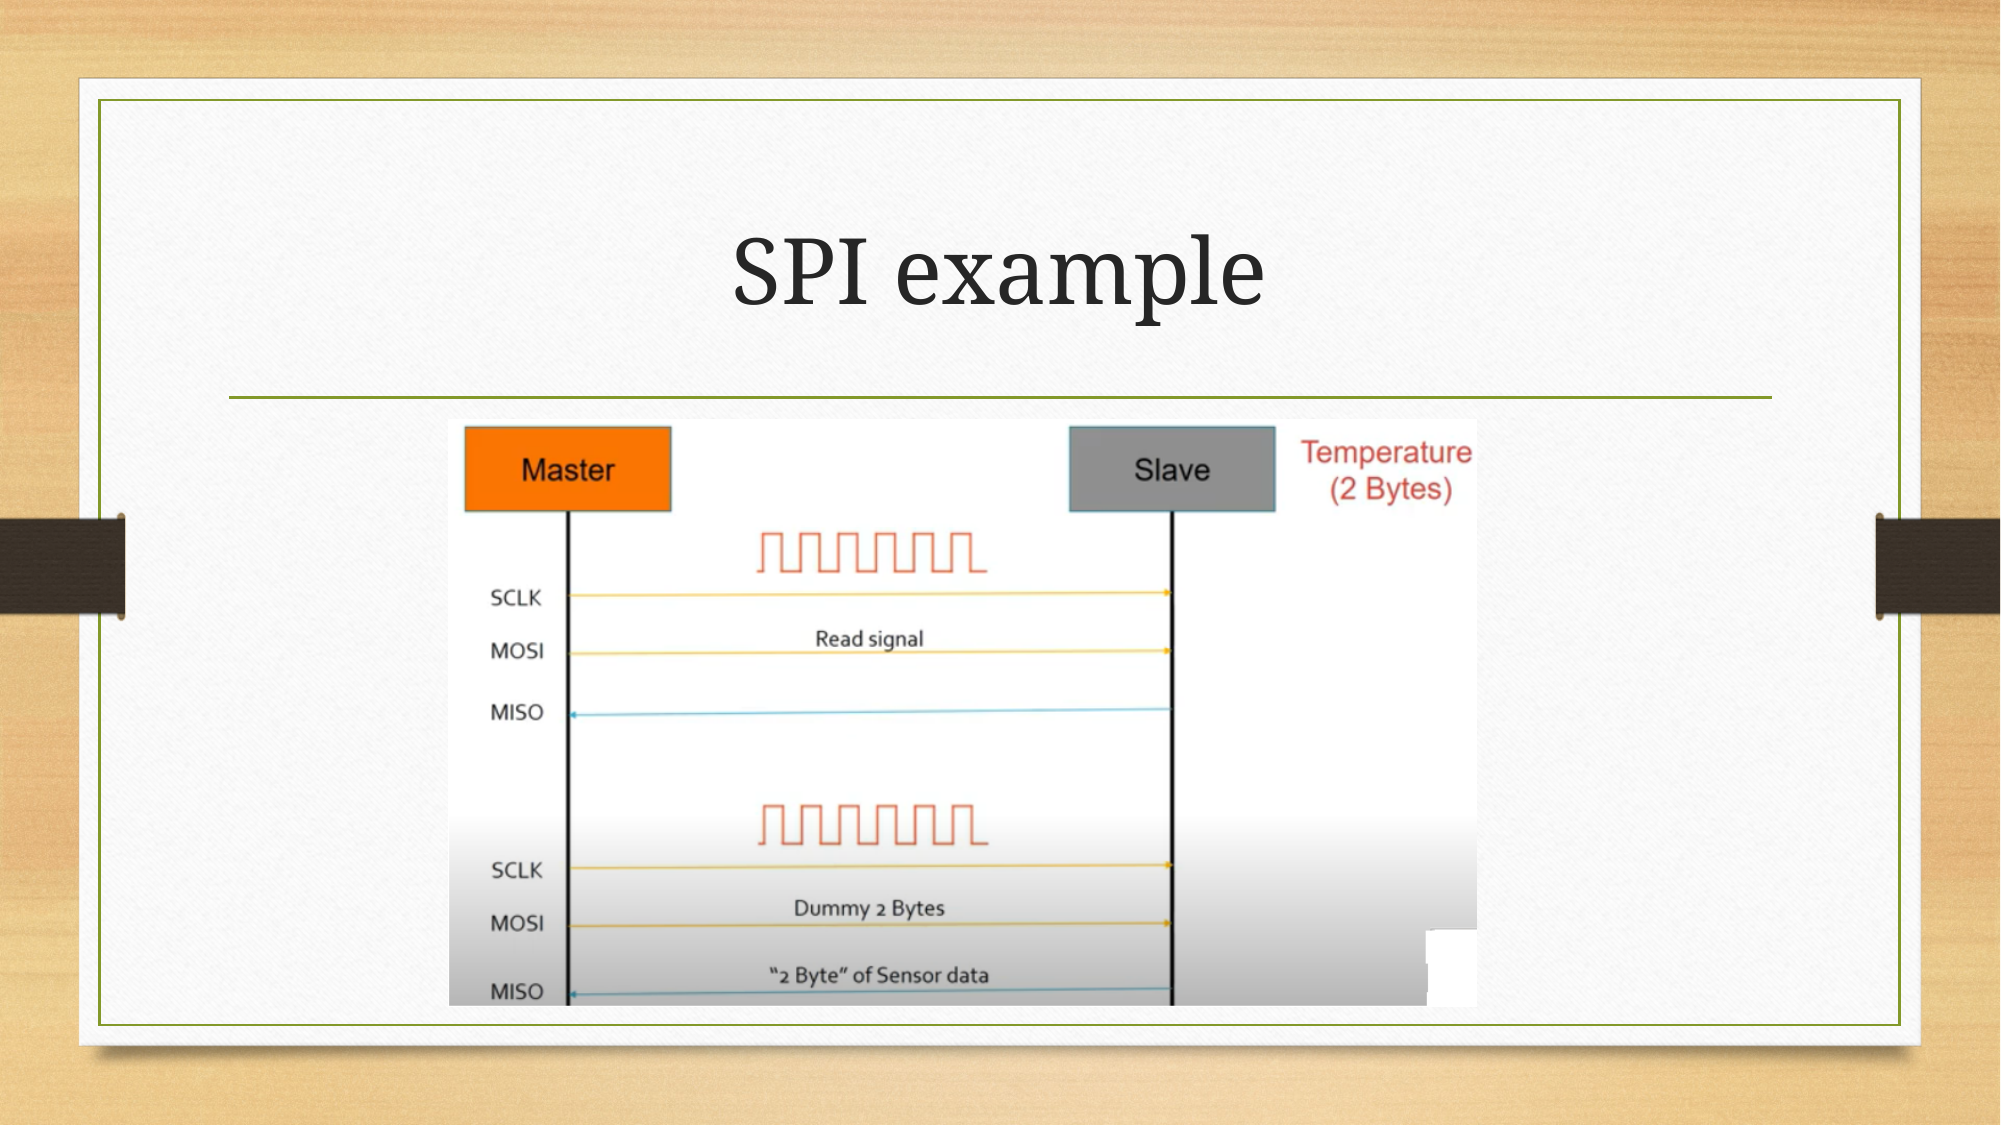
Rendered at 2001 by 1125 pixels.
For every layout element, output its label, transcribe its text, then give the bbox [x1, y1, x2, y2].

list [448, 419, 1477, 1007]
picture [0, 0, 2001, 1125]
title SPI example [212, 161, 1788, 375]
